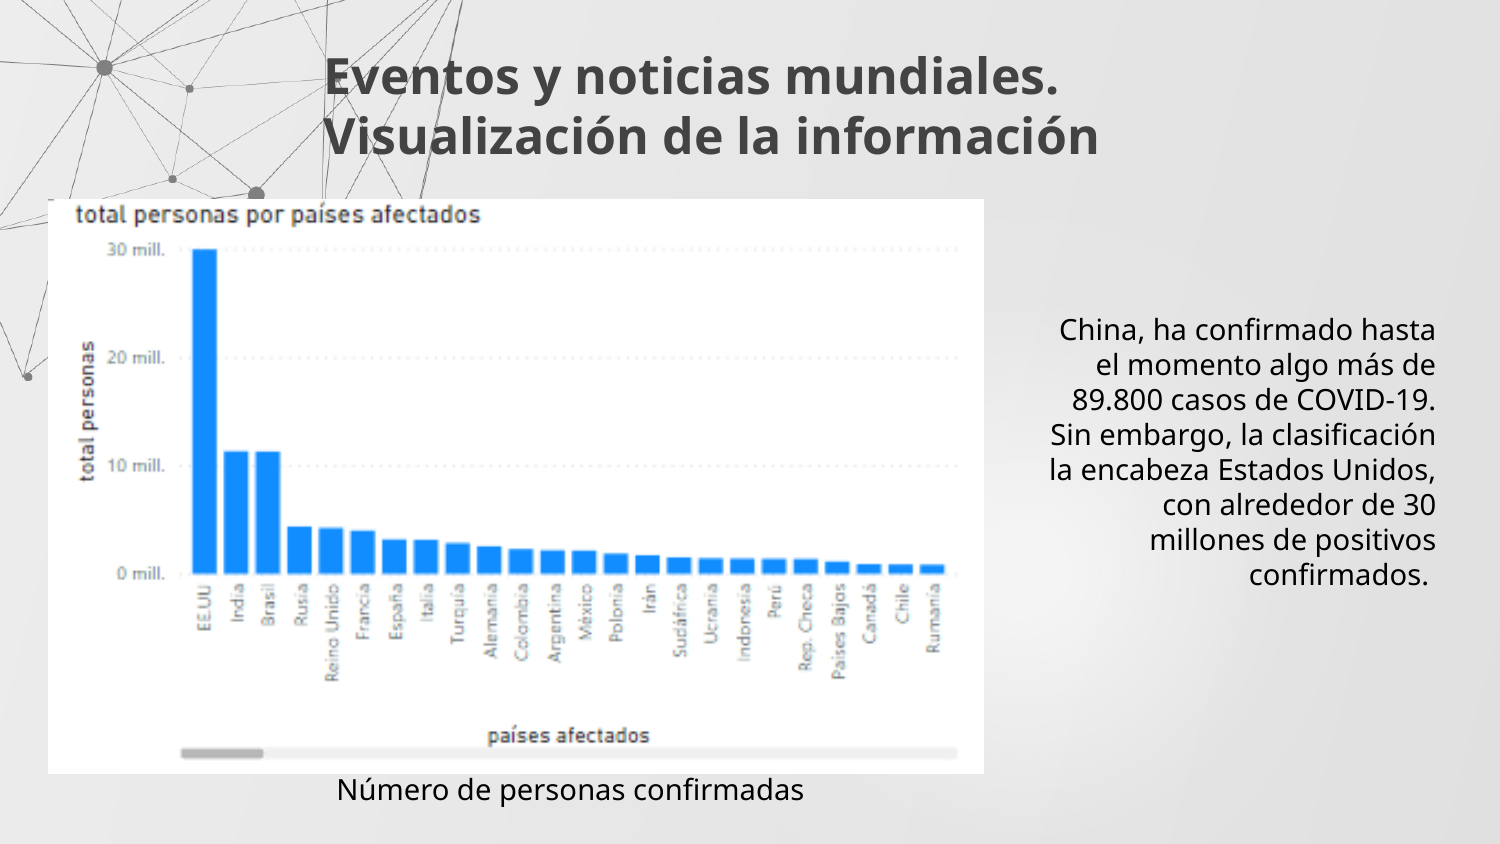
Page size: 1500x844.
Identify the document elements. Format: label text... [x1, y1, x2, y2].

subtitle China, ha confirmado hasta el momento algo más de 89.800 casos de COVID-19. Sin embargo, la clasificación la encabeza Estados Unidos, con alrededor de 30 millones de positivos confirmados. [1023, 296, 1452, 608]
text_box Número de personas confirmadas [321, 783, 910, 814]
picture [0, 0, 1500, 844]
title Eventos y noticias mundiales. Visualización de la información [309, 29, 1165, 183]
